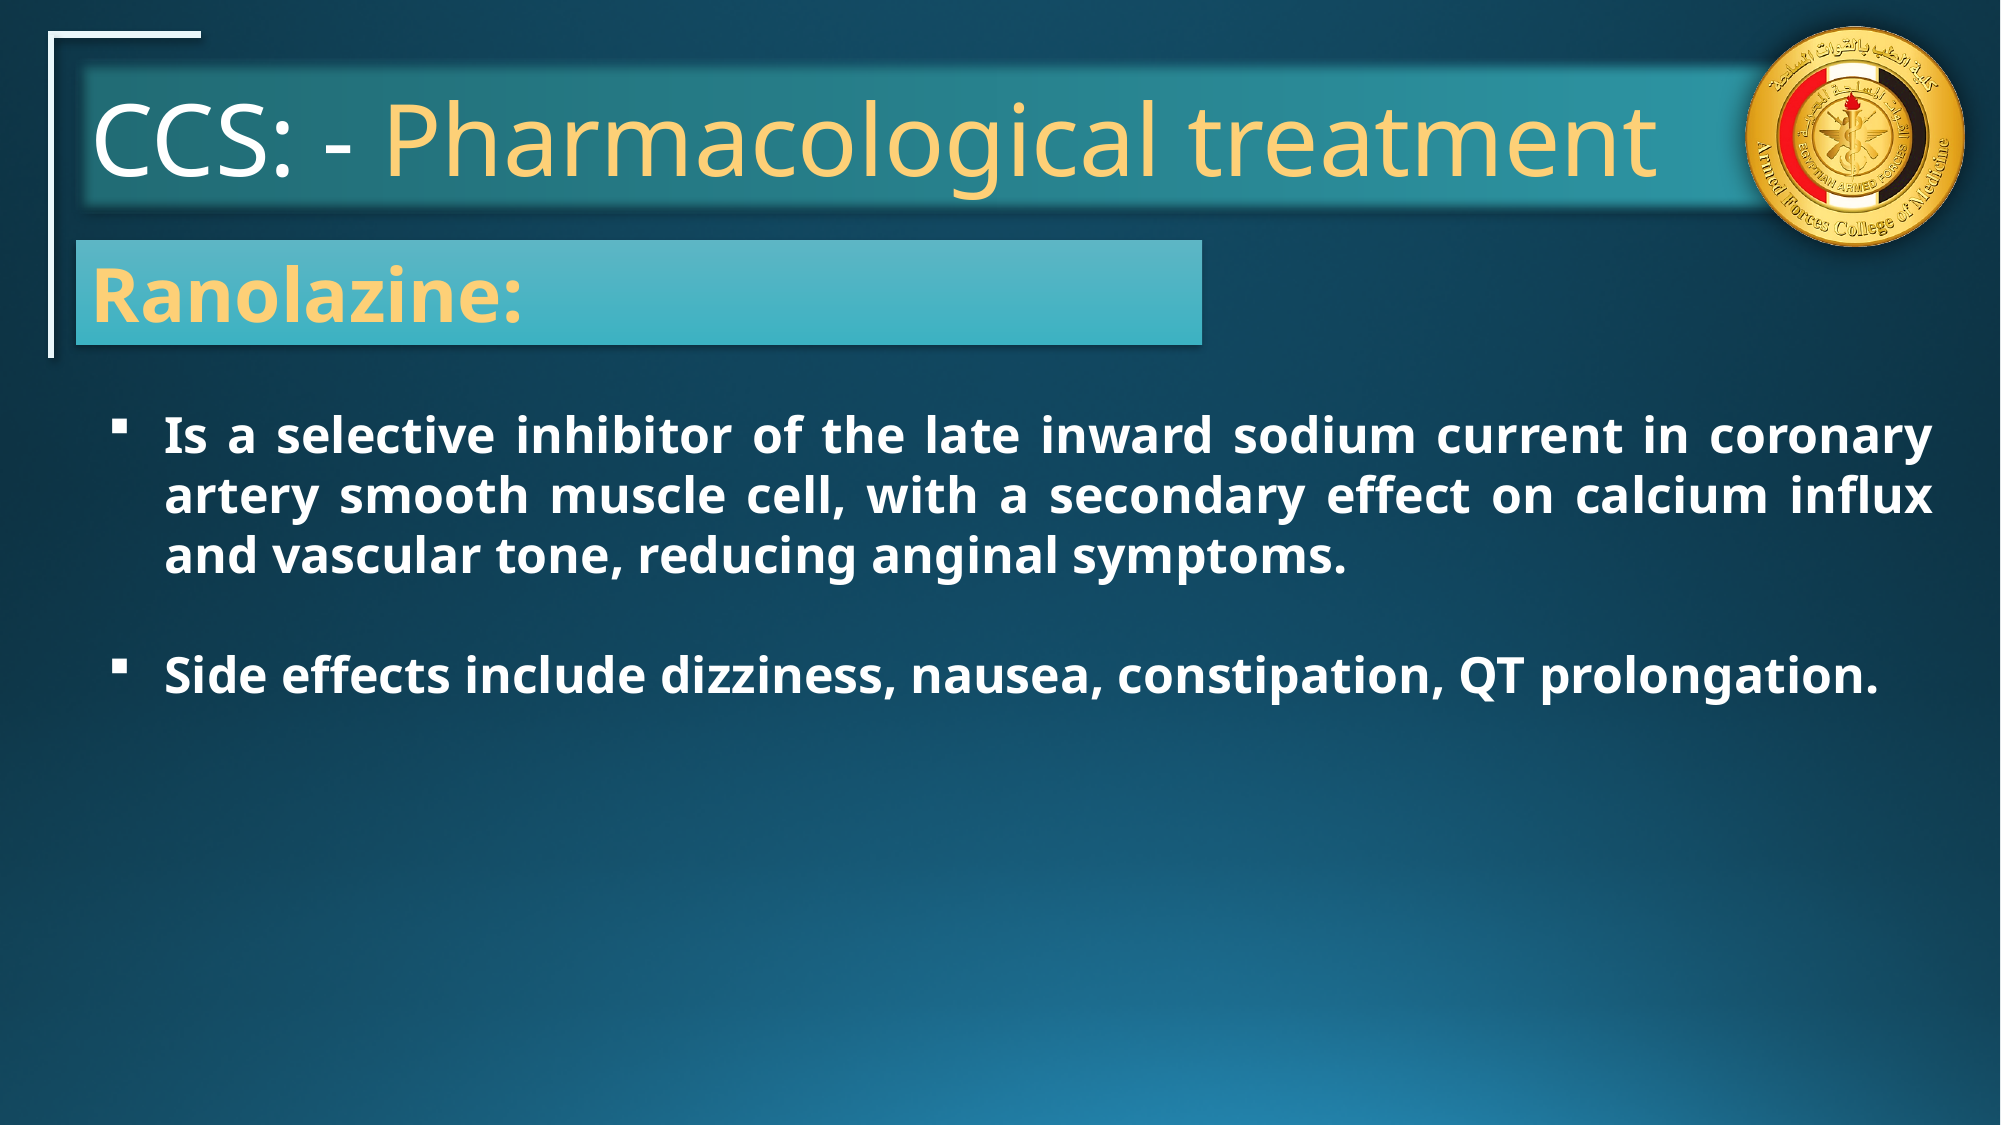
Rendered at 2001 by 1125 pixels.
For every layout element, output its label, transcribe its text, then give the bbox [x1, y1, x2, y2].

text_box Ranolazine: [76, 240, 1203, 345]
text_box CCS: - Pharmacological treatment [93, 76, 1722, 198]
text_box Is a selective inhibitor of the late inward sodium current in coronary artery smooth muscle cell, with a secondary effect on calcium influx and vascular tone, reducing anginal symptoms. Side effects include dizziness, nausea, constipation, QT prolongation. [93, 395, 1950, 711]
picture [0, 0, 2001, 1125]
